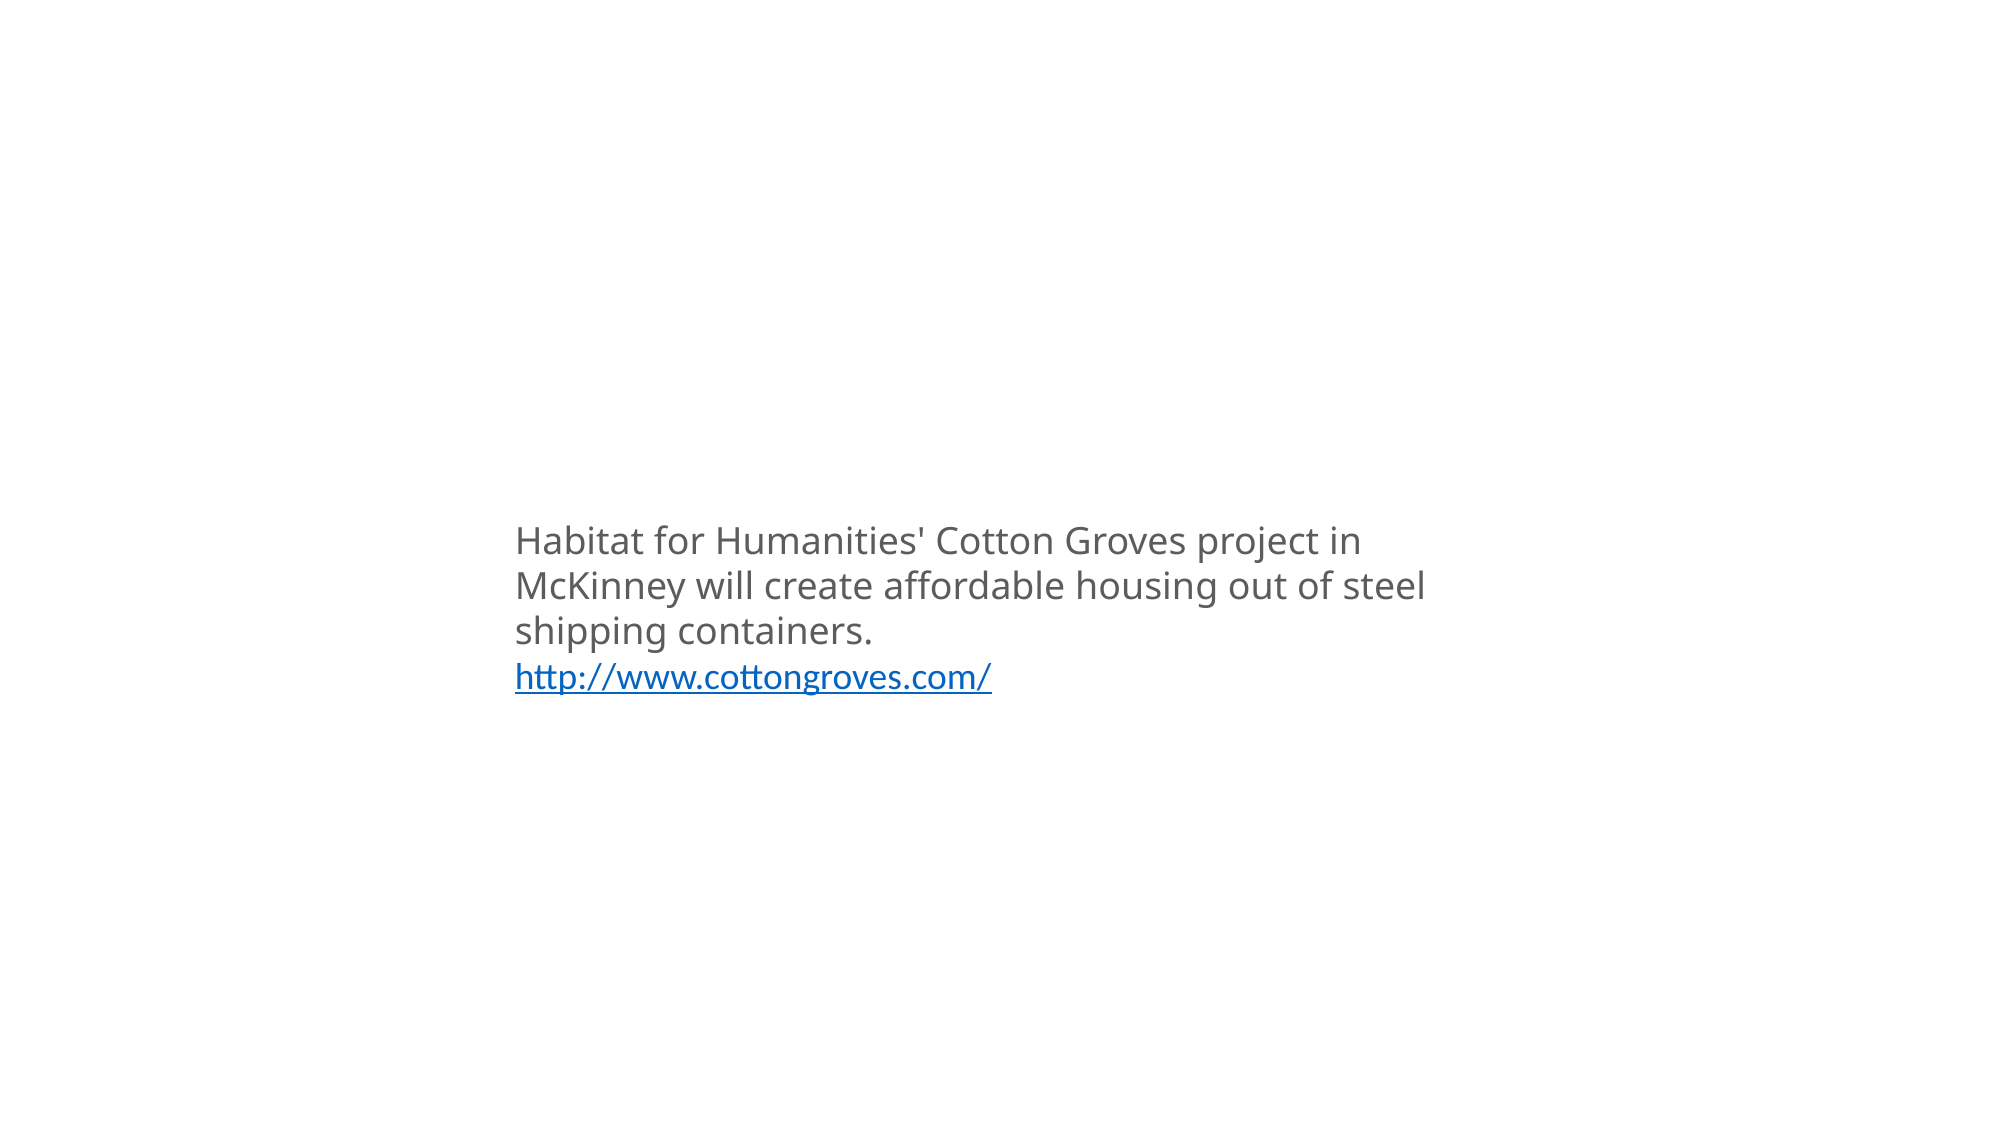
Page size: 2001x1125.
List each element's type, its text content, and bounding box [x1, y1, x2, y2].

text_box Habitat for Humanities' Cotton Groves project in McKinney will create affordable housing out of steel shipping containers. http://www.cottongroves.com/ [500, 509, 1500, 705]
